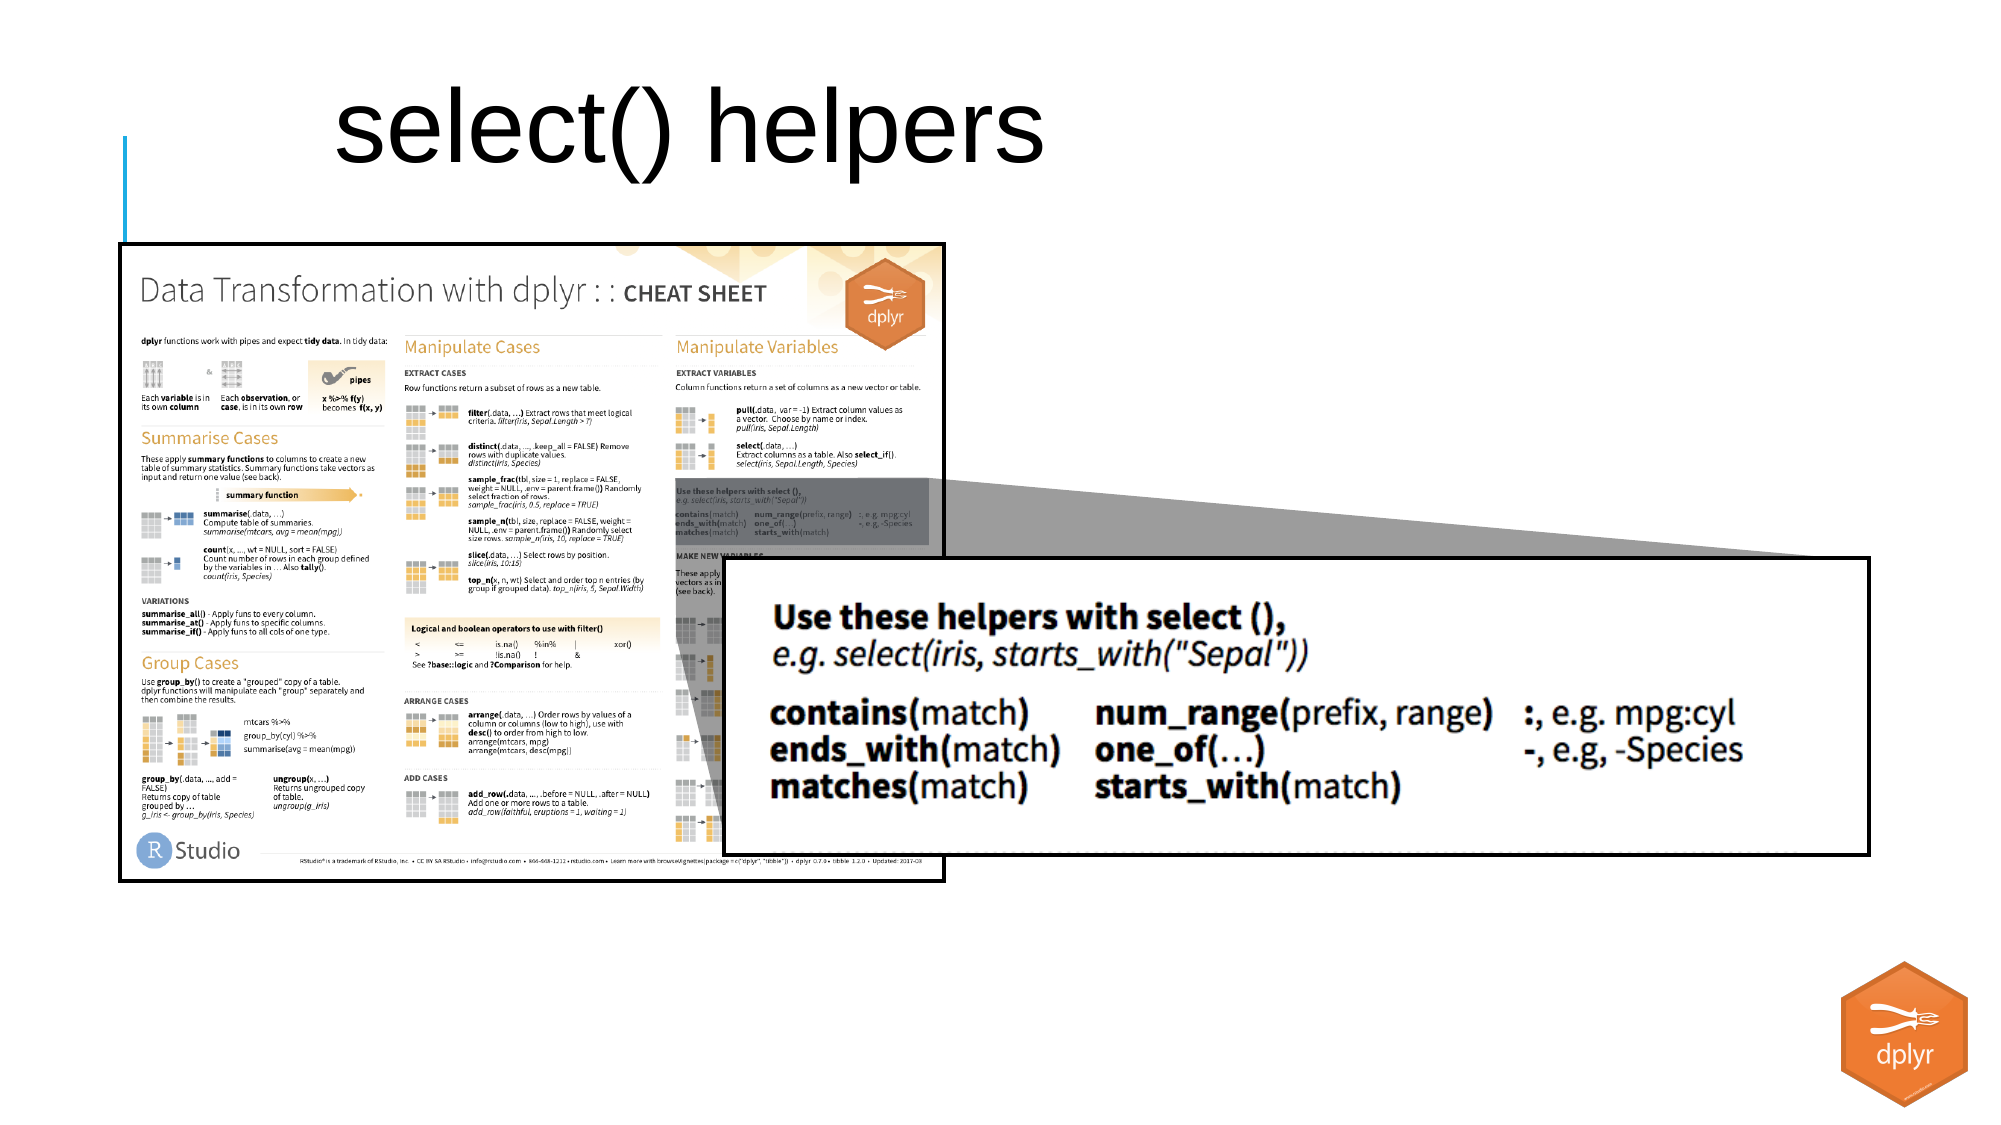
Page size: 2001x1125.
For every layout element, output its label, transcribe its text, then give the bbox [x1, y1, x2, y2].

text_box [122, 245, 1868, 880]
text_box select() helpers [330, 22, 1673, 220]
picture [1841, 961, 1968, 1108]
